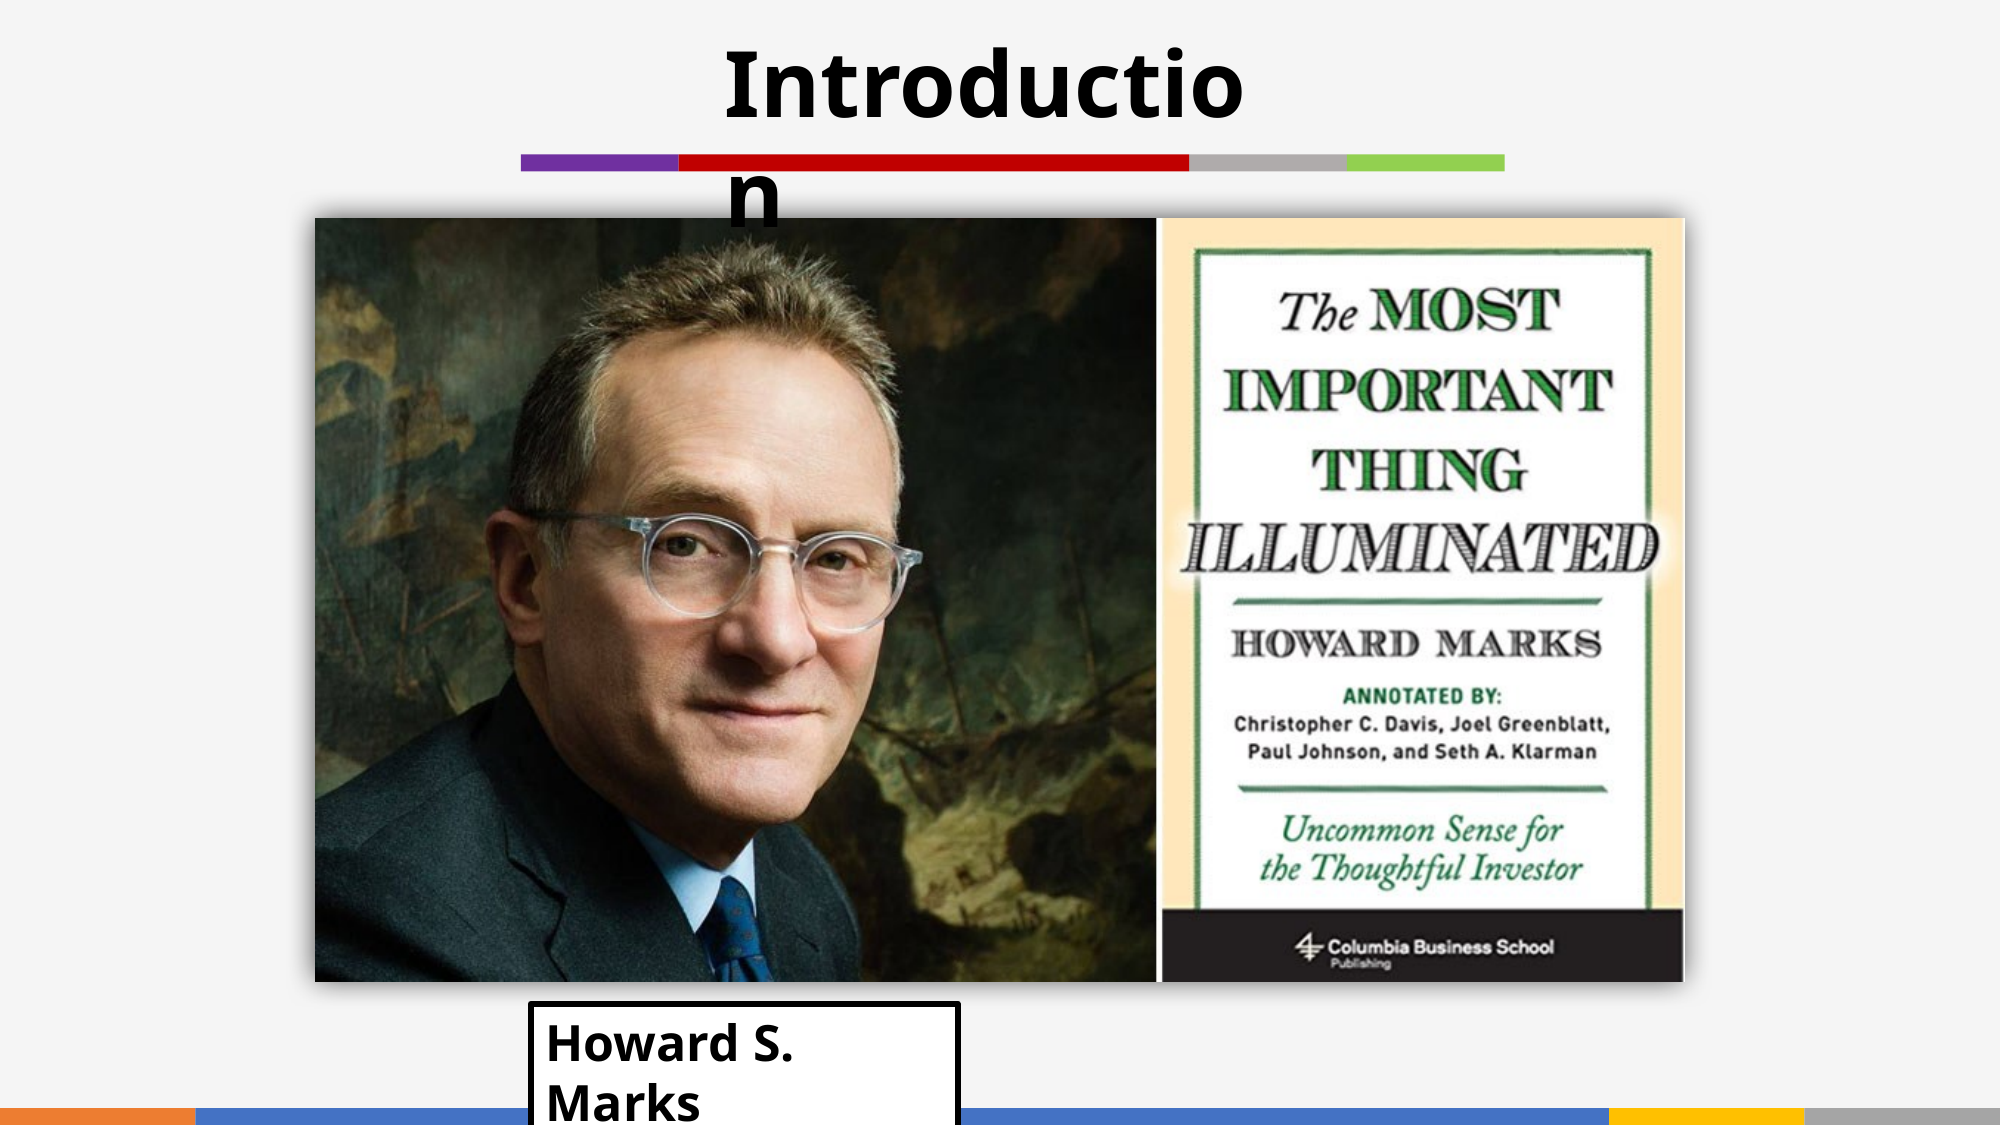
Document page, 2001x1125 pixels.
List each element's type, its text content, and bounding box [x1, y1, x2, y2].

text_box Introduction [709, 18, 1291, 218]
picture [315, 218, 1685, 982]
text_box Howard S. Marks [530, 1003, 958, 1125]
